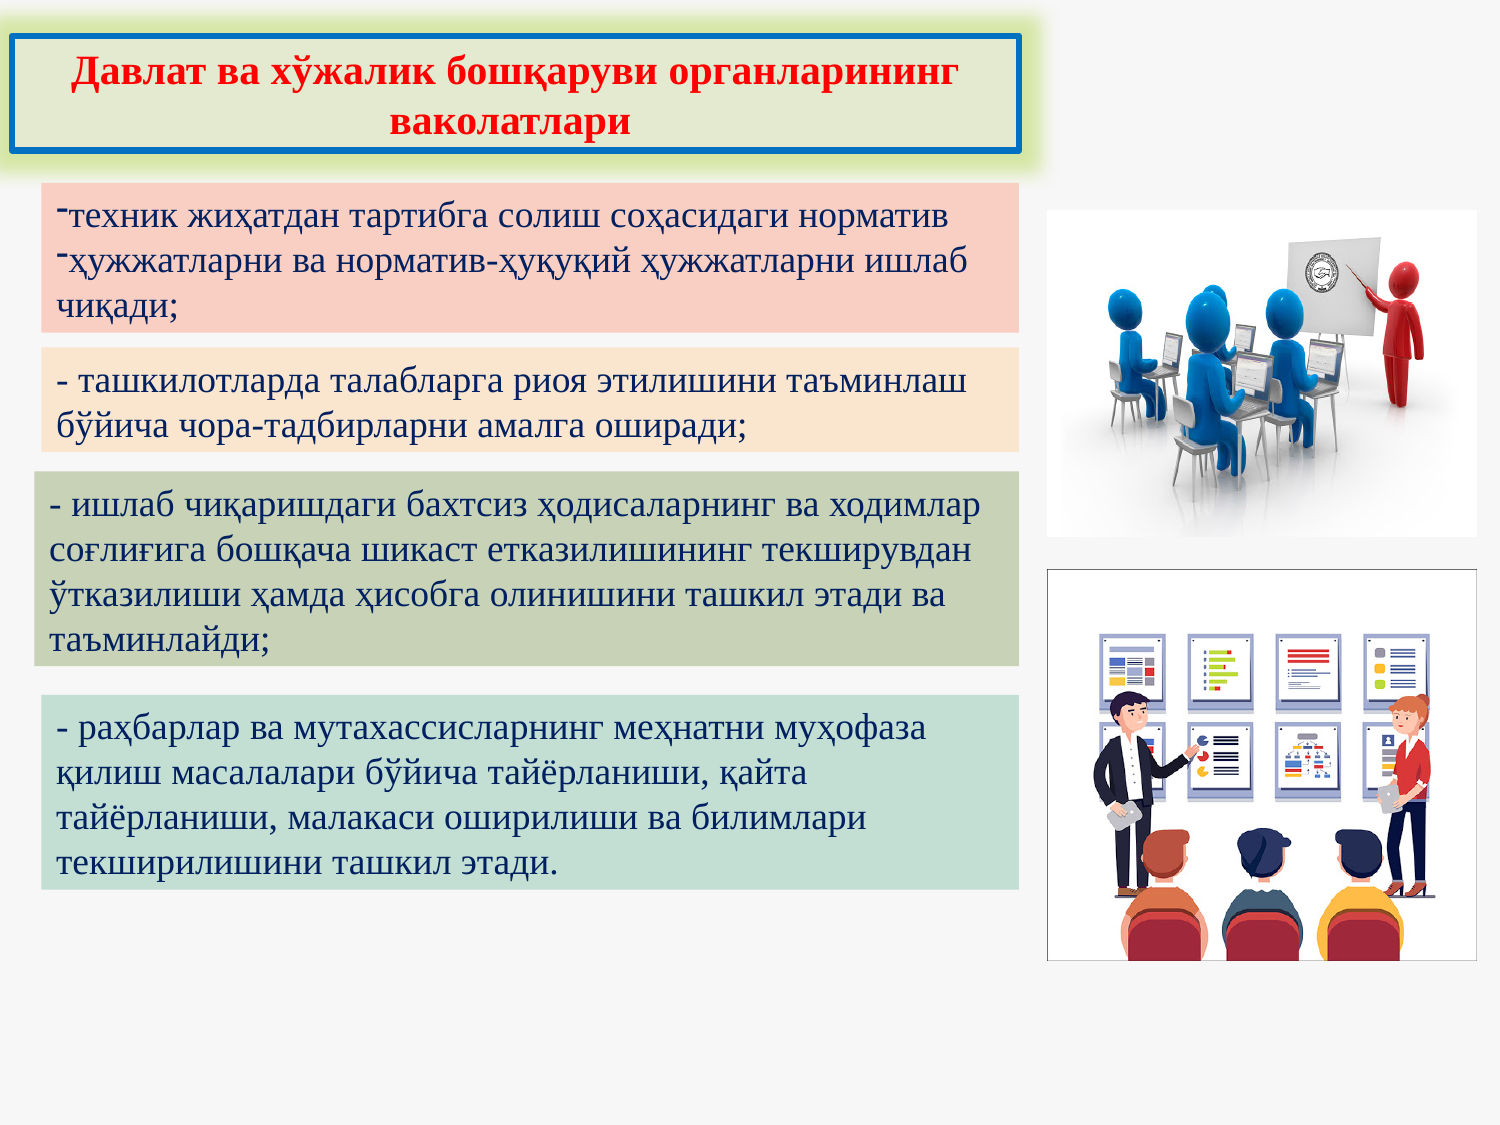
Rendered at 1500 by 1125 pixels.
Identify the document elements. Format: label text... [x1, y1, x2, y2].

picture [1047, 569, 1478, 961]
text_box - ишлаб чиқаришдаги бахтсиз ҳодисаларнинг ва ходимлар соғлиғига бошқача шикаст етказилишининг текширувдан ўтказилиши ҳамда ҳисобга олинишини ташкил этади ва таъминлайди; [34, 471, 1019, 667]
text_box техник жиҳатдан тартибга солиш соҳасидаги норматив ҳужжатларни ва норматив-ҳуқуқий ҳужжатларни ишлаб чиқади; [41, 182, 1019, 333]
picture [1047, 210, 1478, 537]
text_box - ташкилотларда талабларга риоя этилишини таъминлаш бўйича чора-тадбирларни амалга оширади; [41, 347, 1019, 453]
text_box - раҳбарлар ва мутахассисларнинг меҳнатни муҳофаза қилиш масалалари бўйича тайёрланиши, қайта тайёрланиши, малакаси оширилиши ва билимлари текширилишини ташкил этади. [41, 694, 1019, 890]
text_box Давлат ва хўжалик бошқаруви органларининг ваколатлари [12, 35, 1019, 151]
